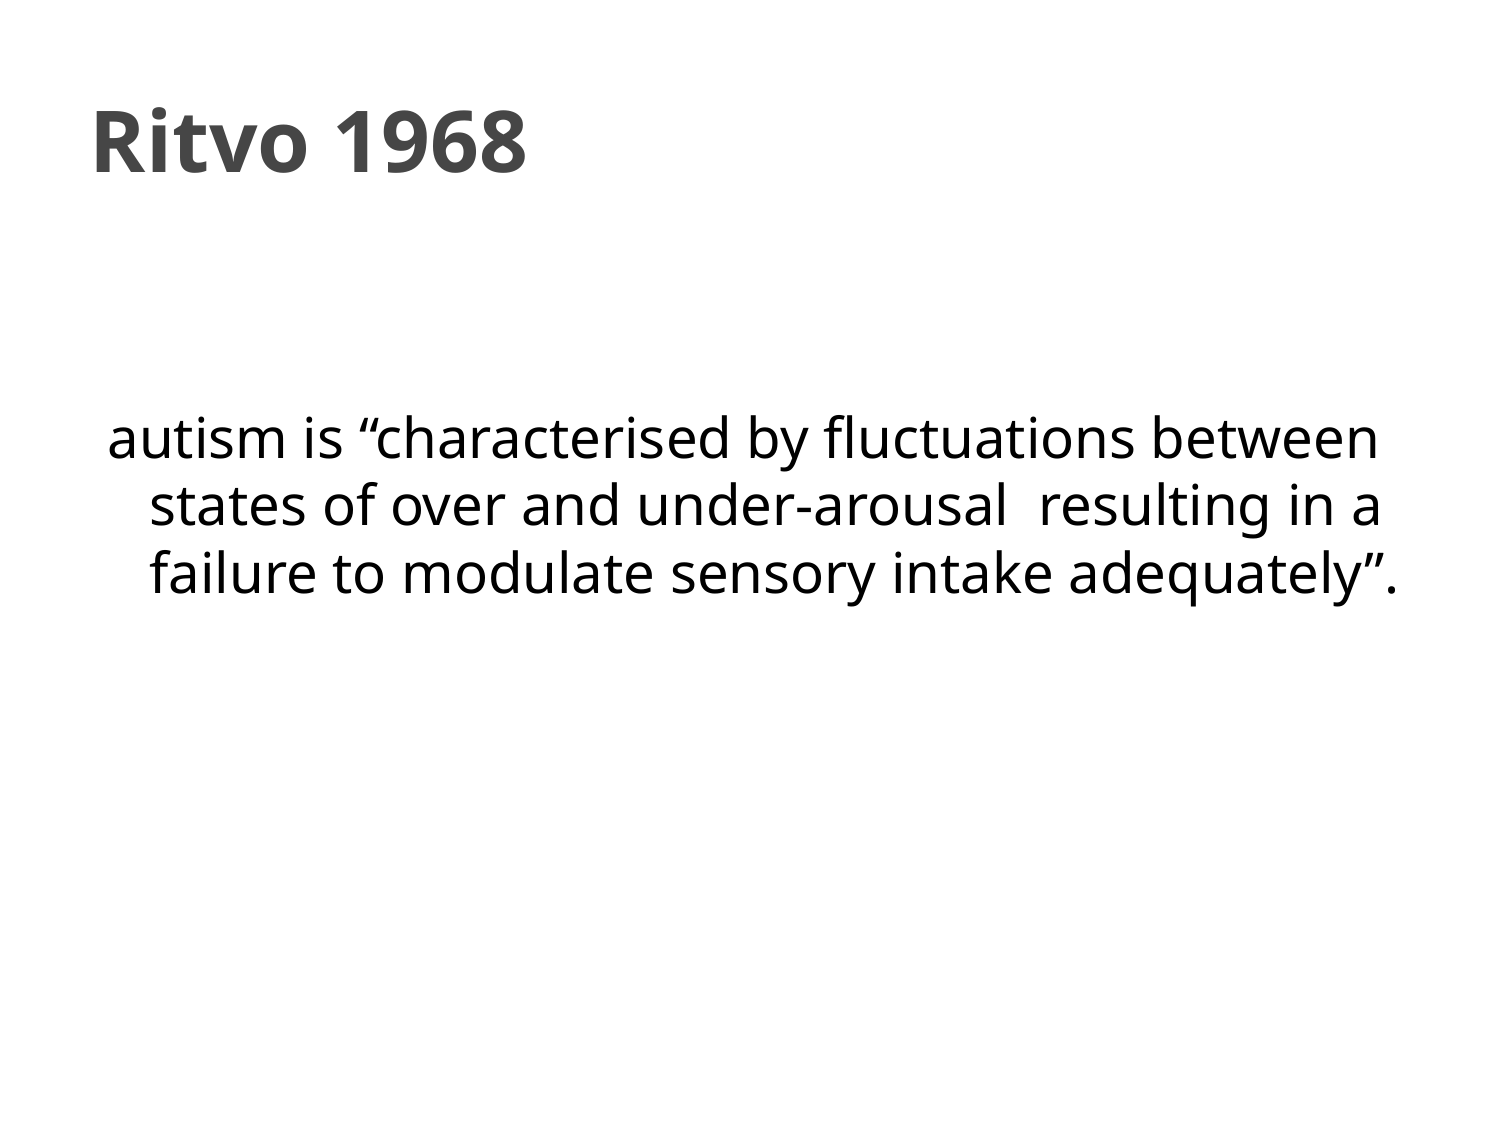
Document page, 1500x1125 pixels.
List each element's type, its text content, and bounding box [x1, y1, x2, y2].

list autism is “characterised by fluctuations between states of over and under-arousal resulting in a failure to modulate sensory intake adequately”. [75, 243, 1425, 986]
title Ritvo 1968 [75, 45, 1425, 233]
